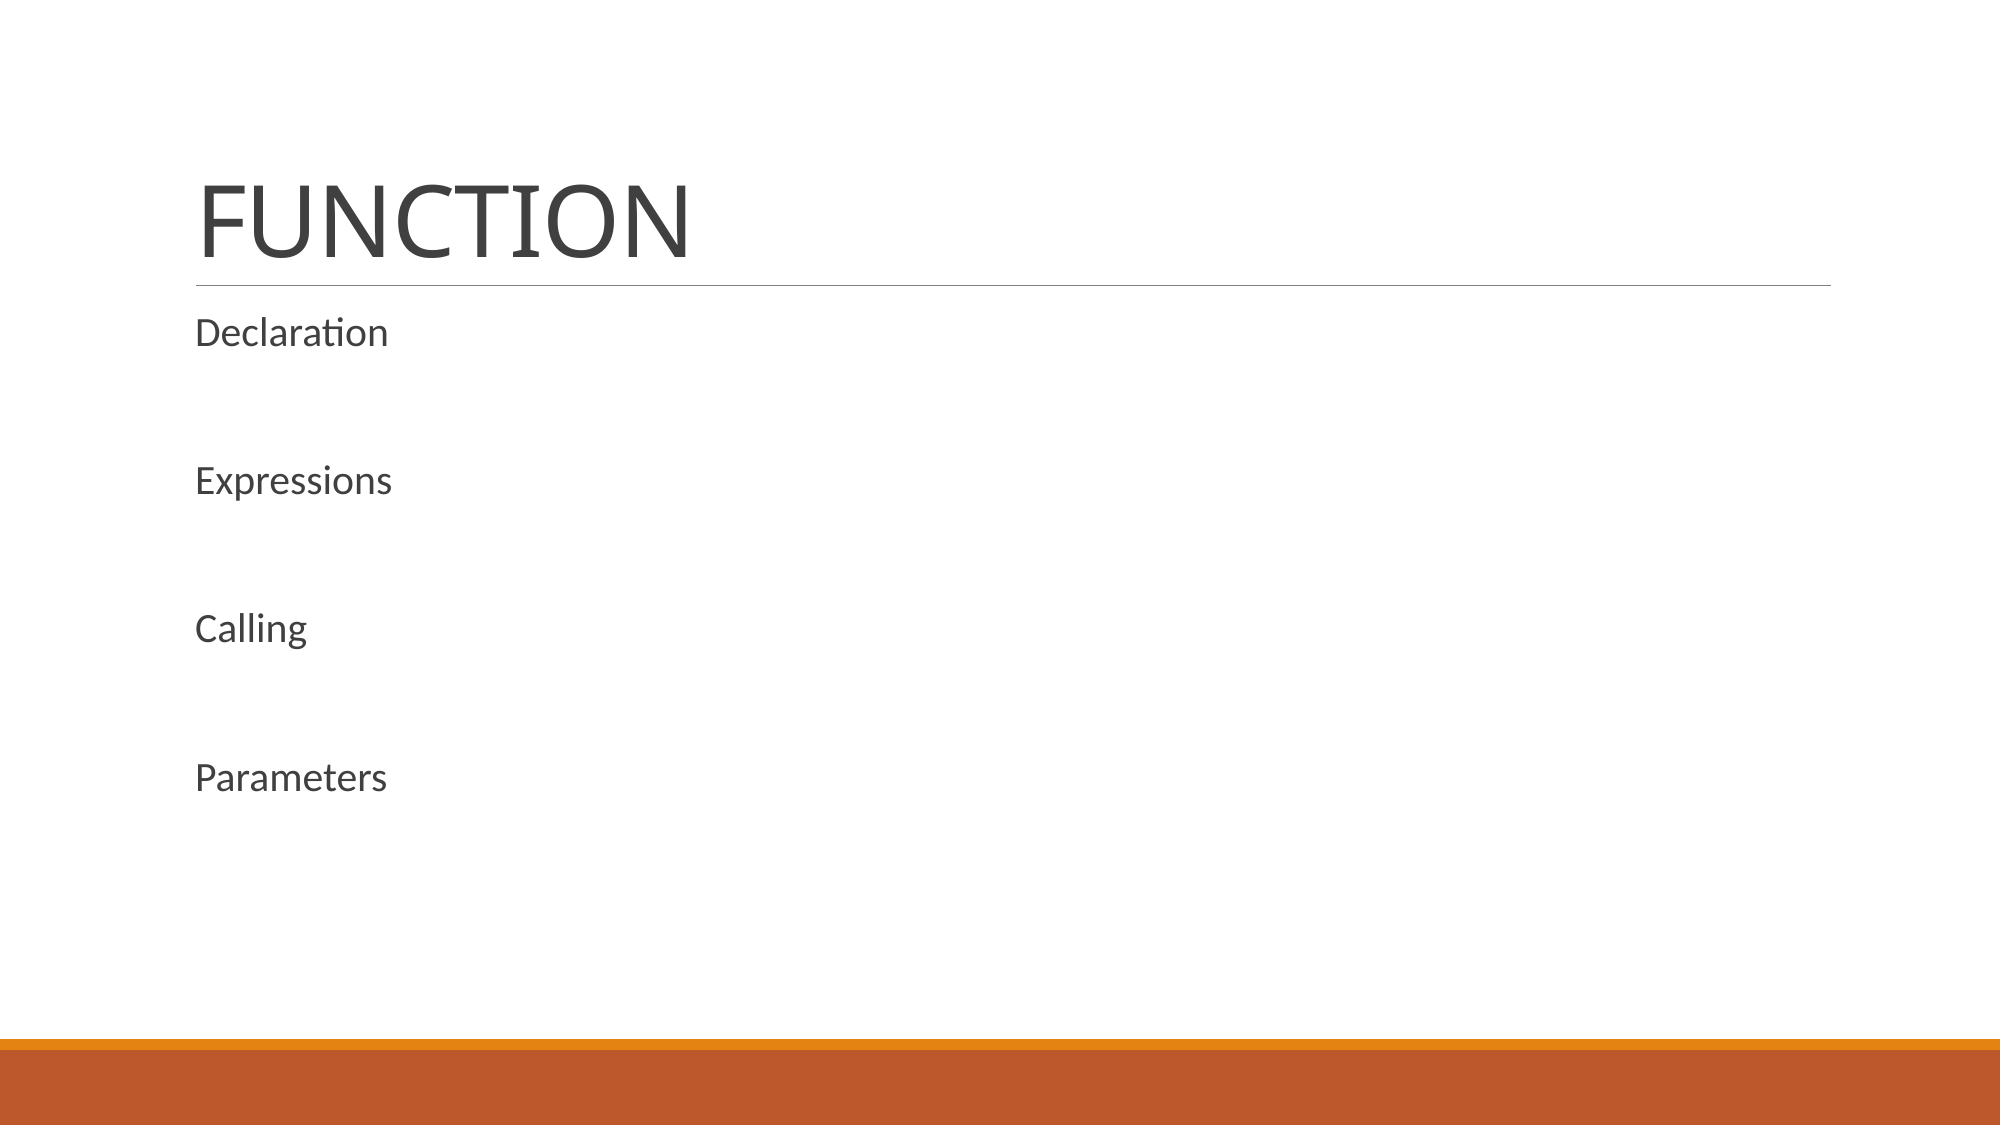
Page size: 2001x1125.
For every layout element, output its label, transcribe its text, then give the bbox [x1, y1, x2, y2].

list Declaration Expressions Calling Parameters [180, 302, 1830, 963]
title FUNCTION [180, 47, 1830, 285]
